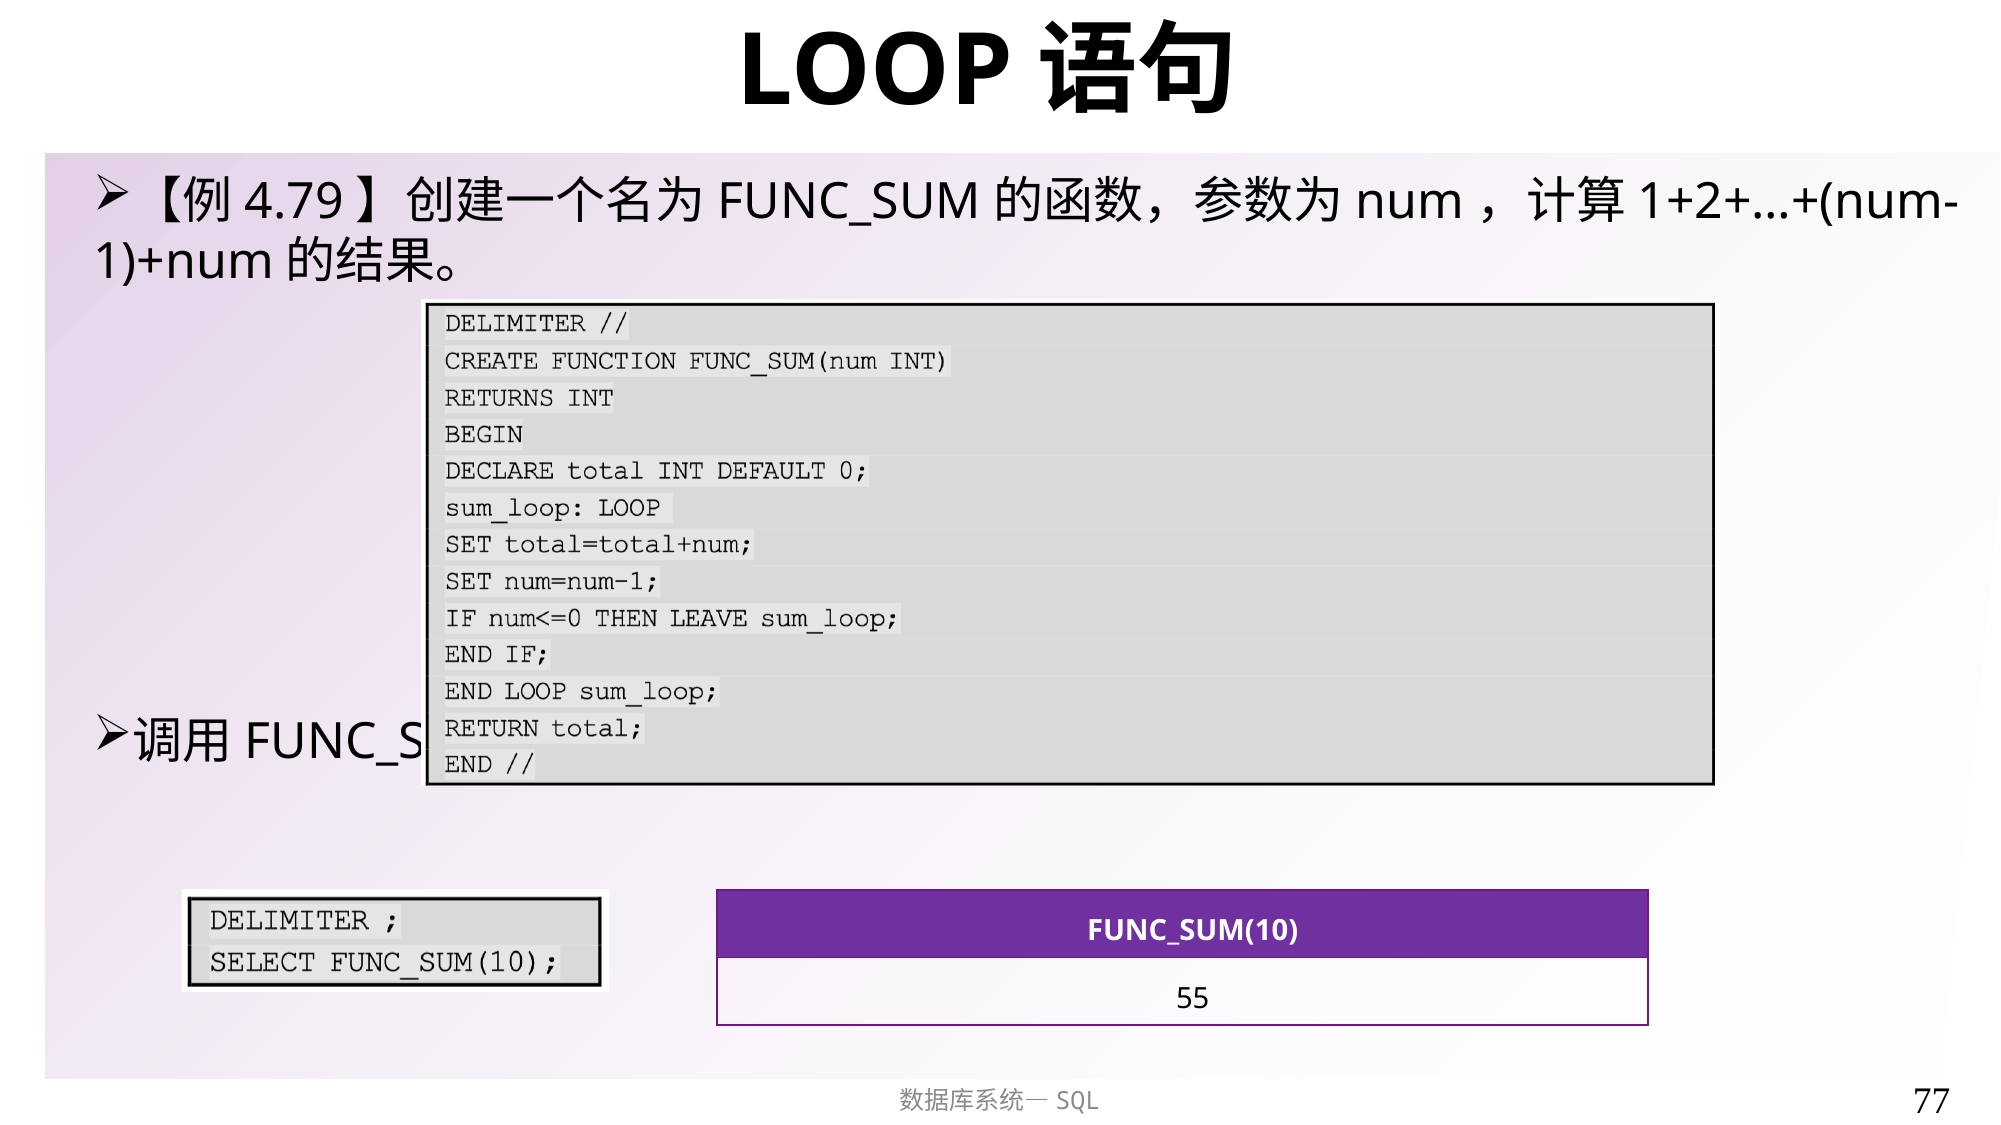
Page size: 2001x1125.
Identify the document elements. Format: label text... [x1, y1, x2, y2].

table_header FUNC_SUM(10) [718, 891, 1647, 957]
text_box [181, 889, 610, 992]
picture [421, 298, 1721, 786]
footer 数据库系统—SQL [662, 1073, 1338, 1125]
title LOOP语句 [159, 8, 1815, 121]
list 【例4.79】创建一个名为FUNC_SUM的函数，参数为num，计算1+2+…+(num-1)+num的结果。 调用FUNC_SUM函数，参数为10。 [78, 161, 2000, 1081]
slide_number 77 [1898, 1069, 2000, 1125]
text_box [43, 151, 2000, 1081]
table_cell 55 [718, 958, 1647, 1024]
